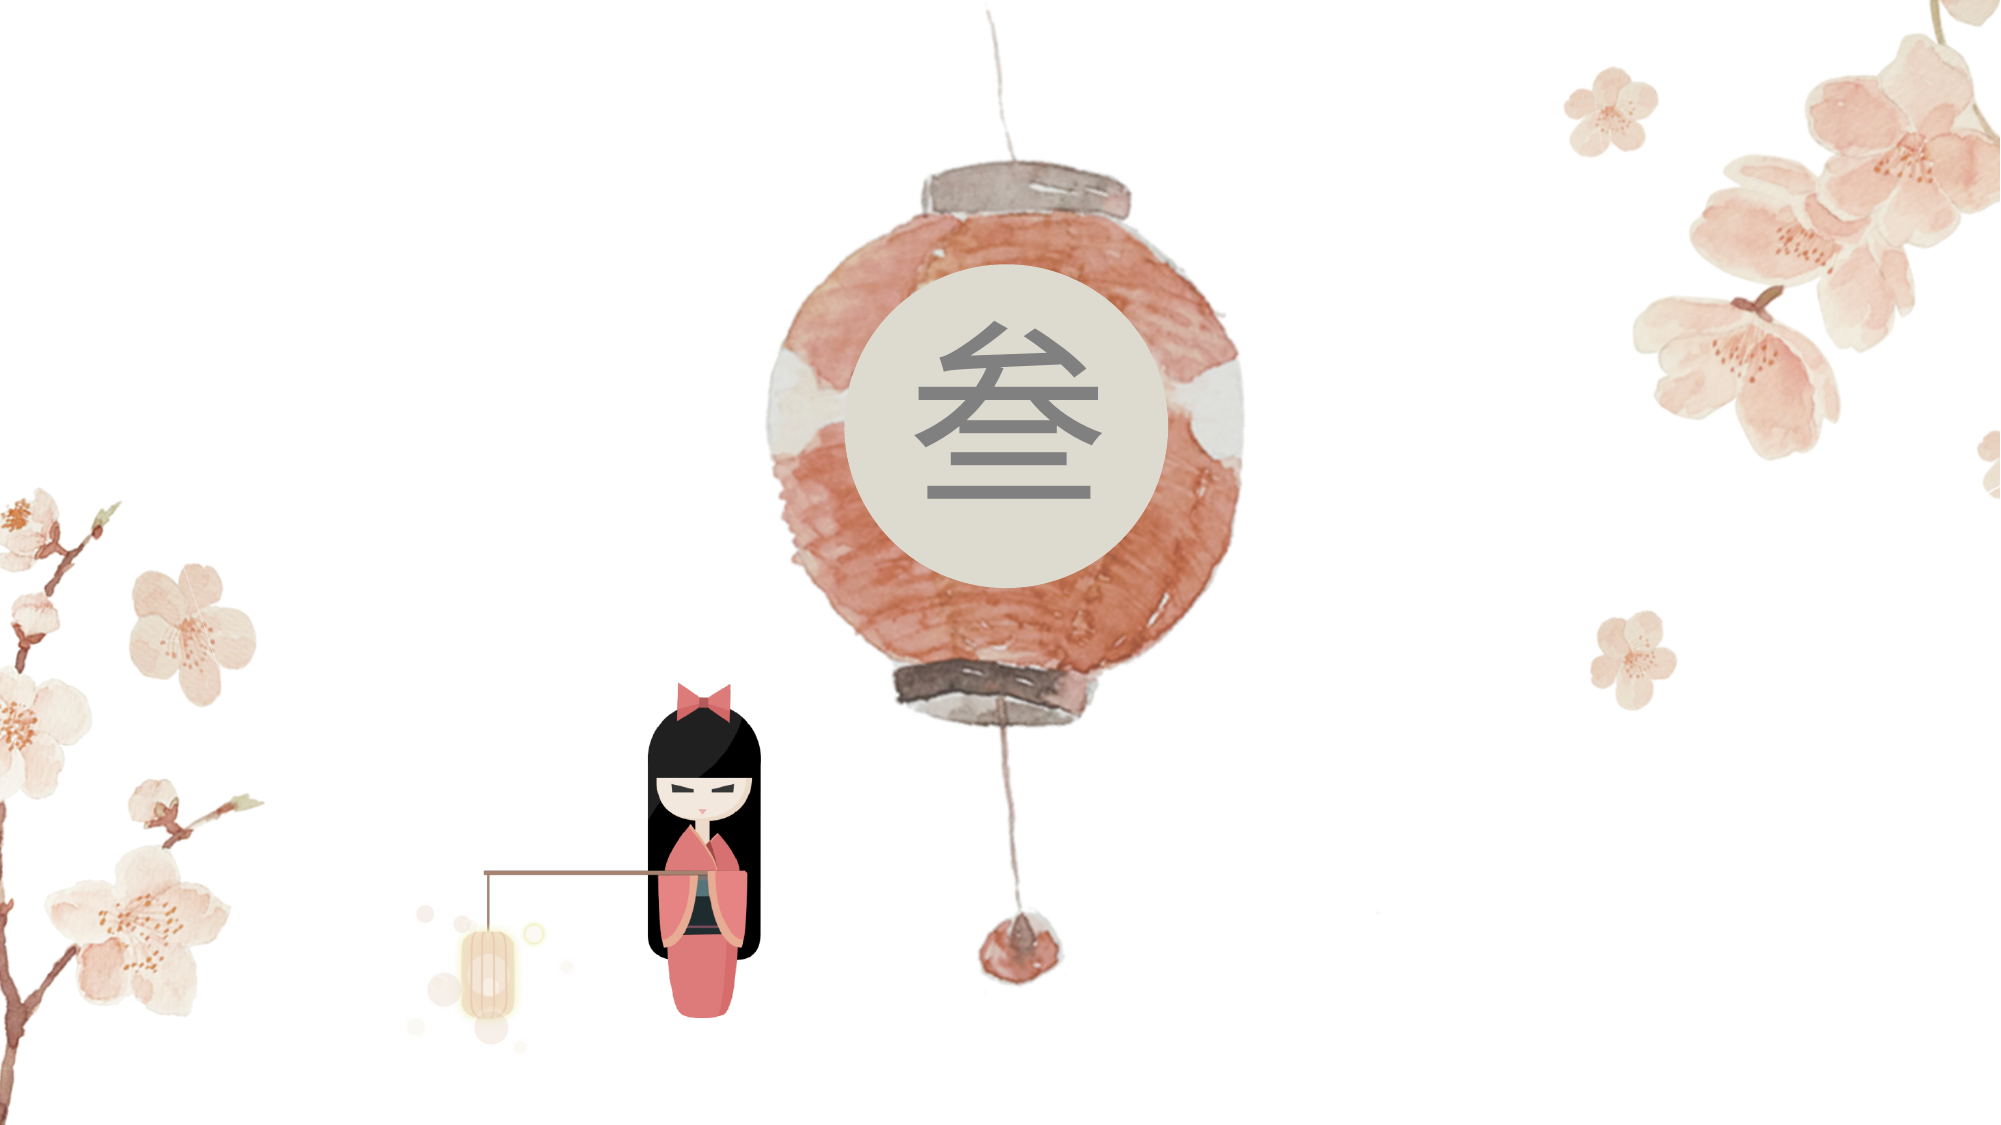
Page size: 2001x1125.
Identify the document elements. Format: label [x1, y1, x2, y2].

picture [0, 451, 373, 1125]
text_box [501, 0, 1521, 1068]
picture [1521, 0, 2000, 569]
picture [401, 682, 761, 1059]
